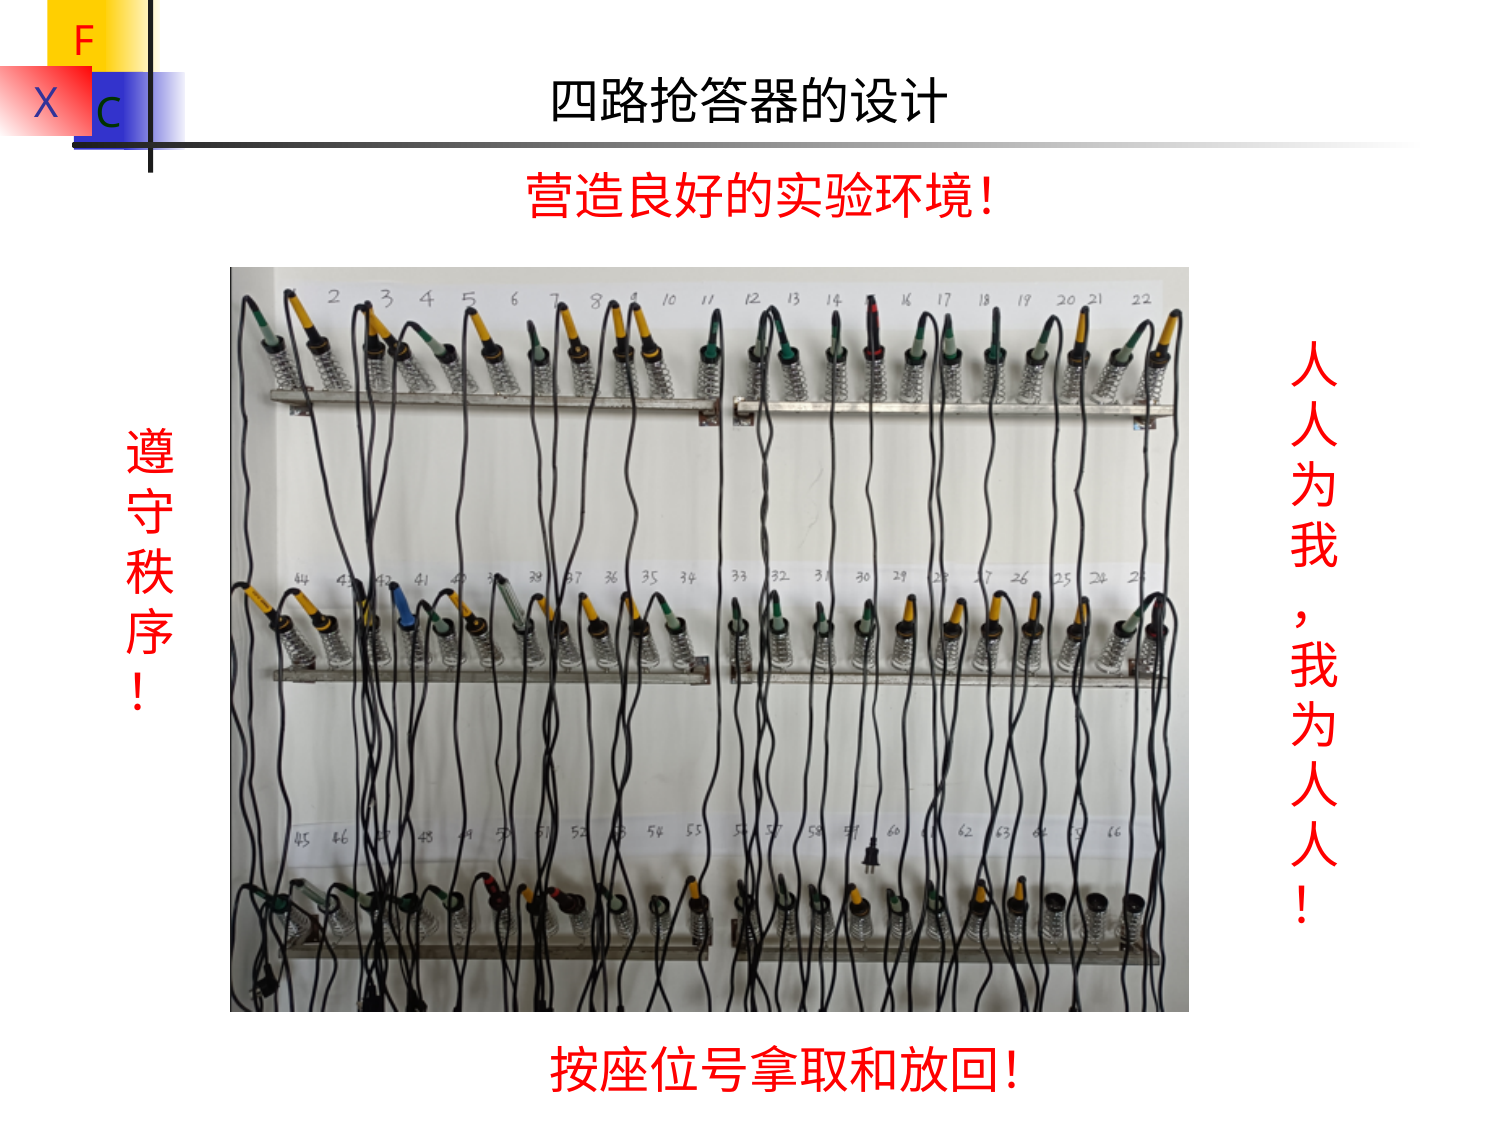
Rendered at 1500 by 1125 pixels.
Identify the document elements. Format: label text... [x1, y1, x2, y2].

picture [229, 266, 1189, 1012]
text_box 四路抢答器的设计 [112, 54, 1388, 138]
text_box 遵守秩序！ [110, 373, 182, 728]
text_box 人人为我，我为人人！ [1274, 302, 1346, 941]
text_box 按座位号拿取和放回！ [514, 1034, 1035, 1106]
text_box 营造良好的实验环境！ [489, 160, 1010, 232]
